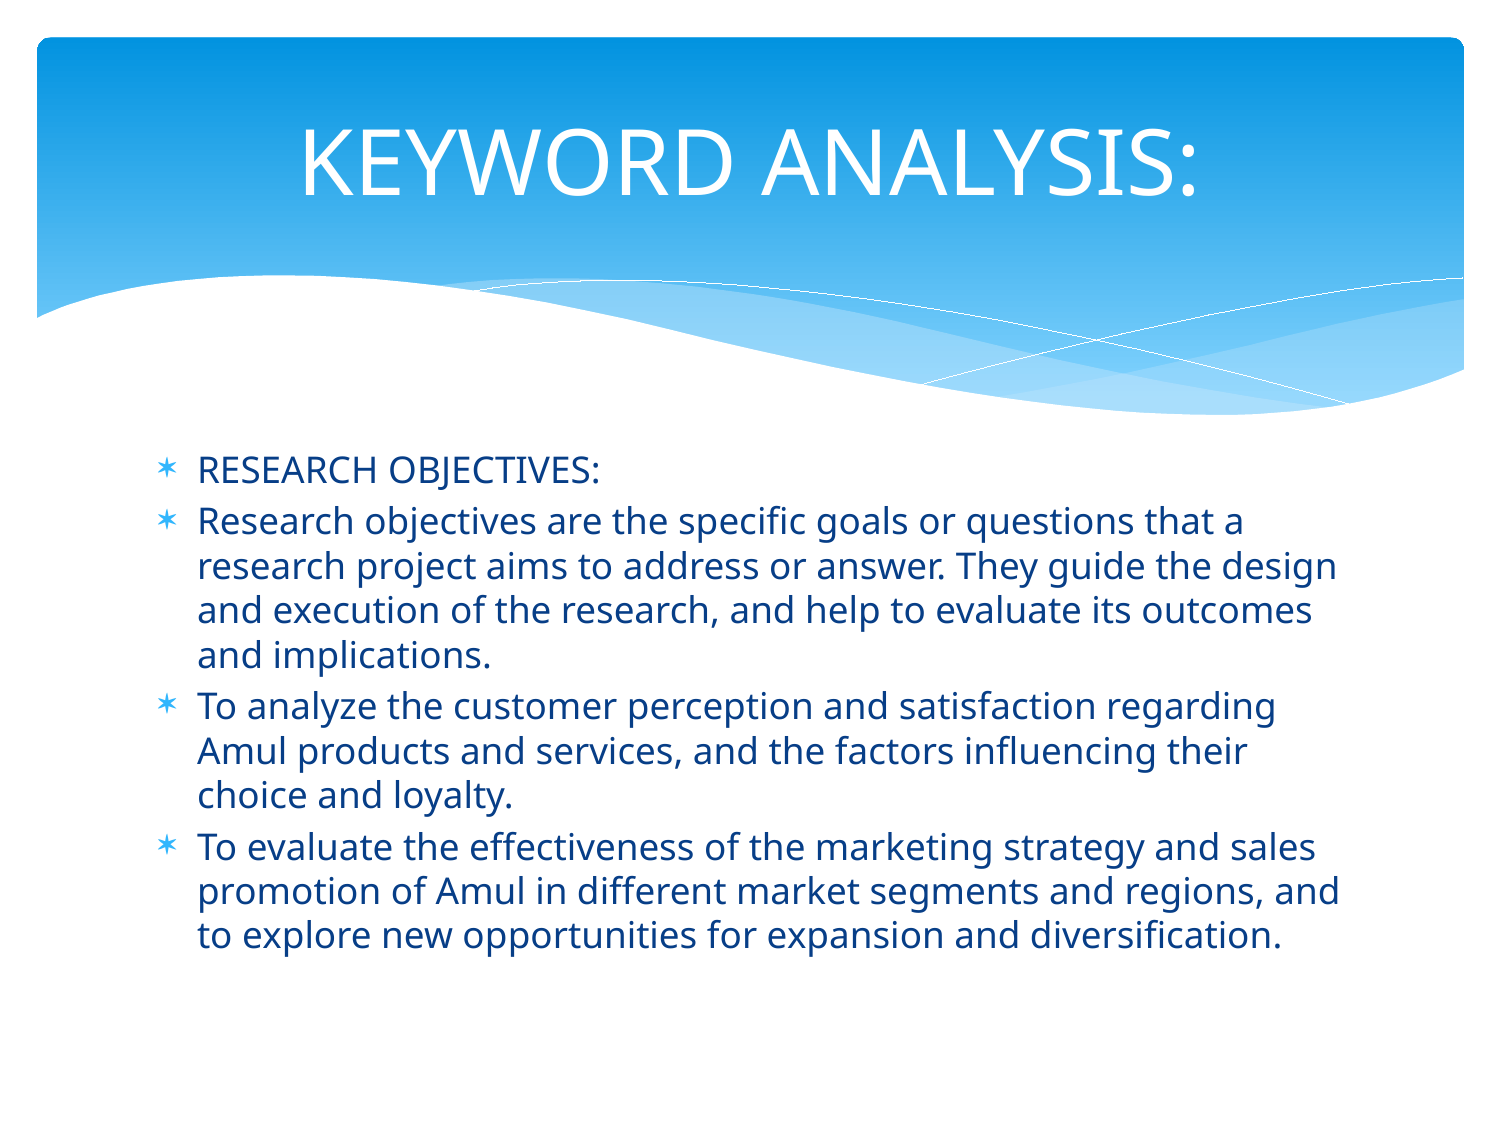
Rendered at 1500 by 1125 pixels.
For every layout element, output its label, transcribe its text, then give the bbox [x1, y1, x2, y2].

title KEYWORD ANALYSIS: [75, 55, 1425, 261]
list RESEARCH OBJECTIVES: Research objectives are the specific goals or questions that a research project aims to address or answer. They guide the design and execution of the research, and help to evaluate its outcomes and implications. To analyze the customer perception and satisfaction regarding Amul products and services, and the factors influencing their choice and loyalty. To evaluate the effectiveness of the marketing strategy and sales promotion of Amul in different market segments and regions, and to explore new opportunities for expansion and diversification. [143, 438, 1359, 1005]
